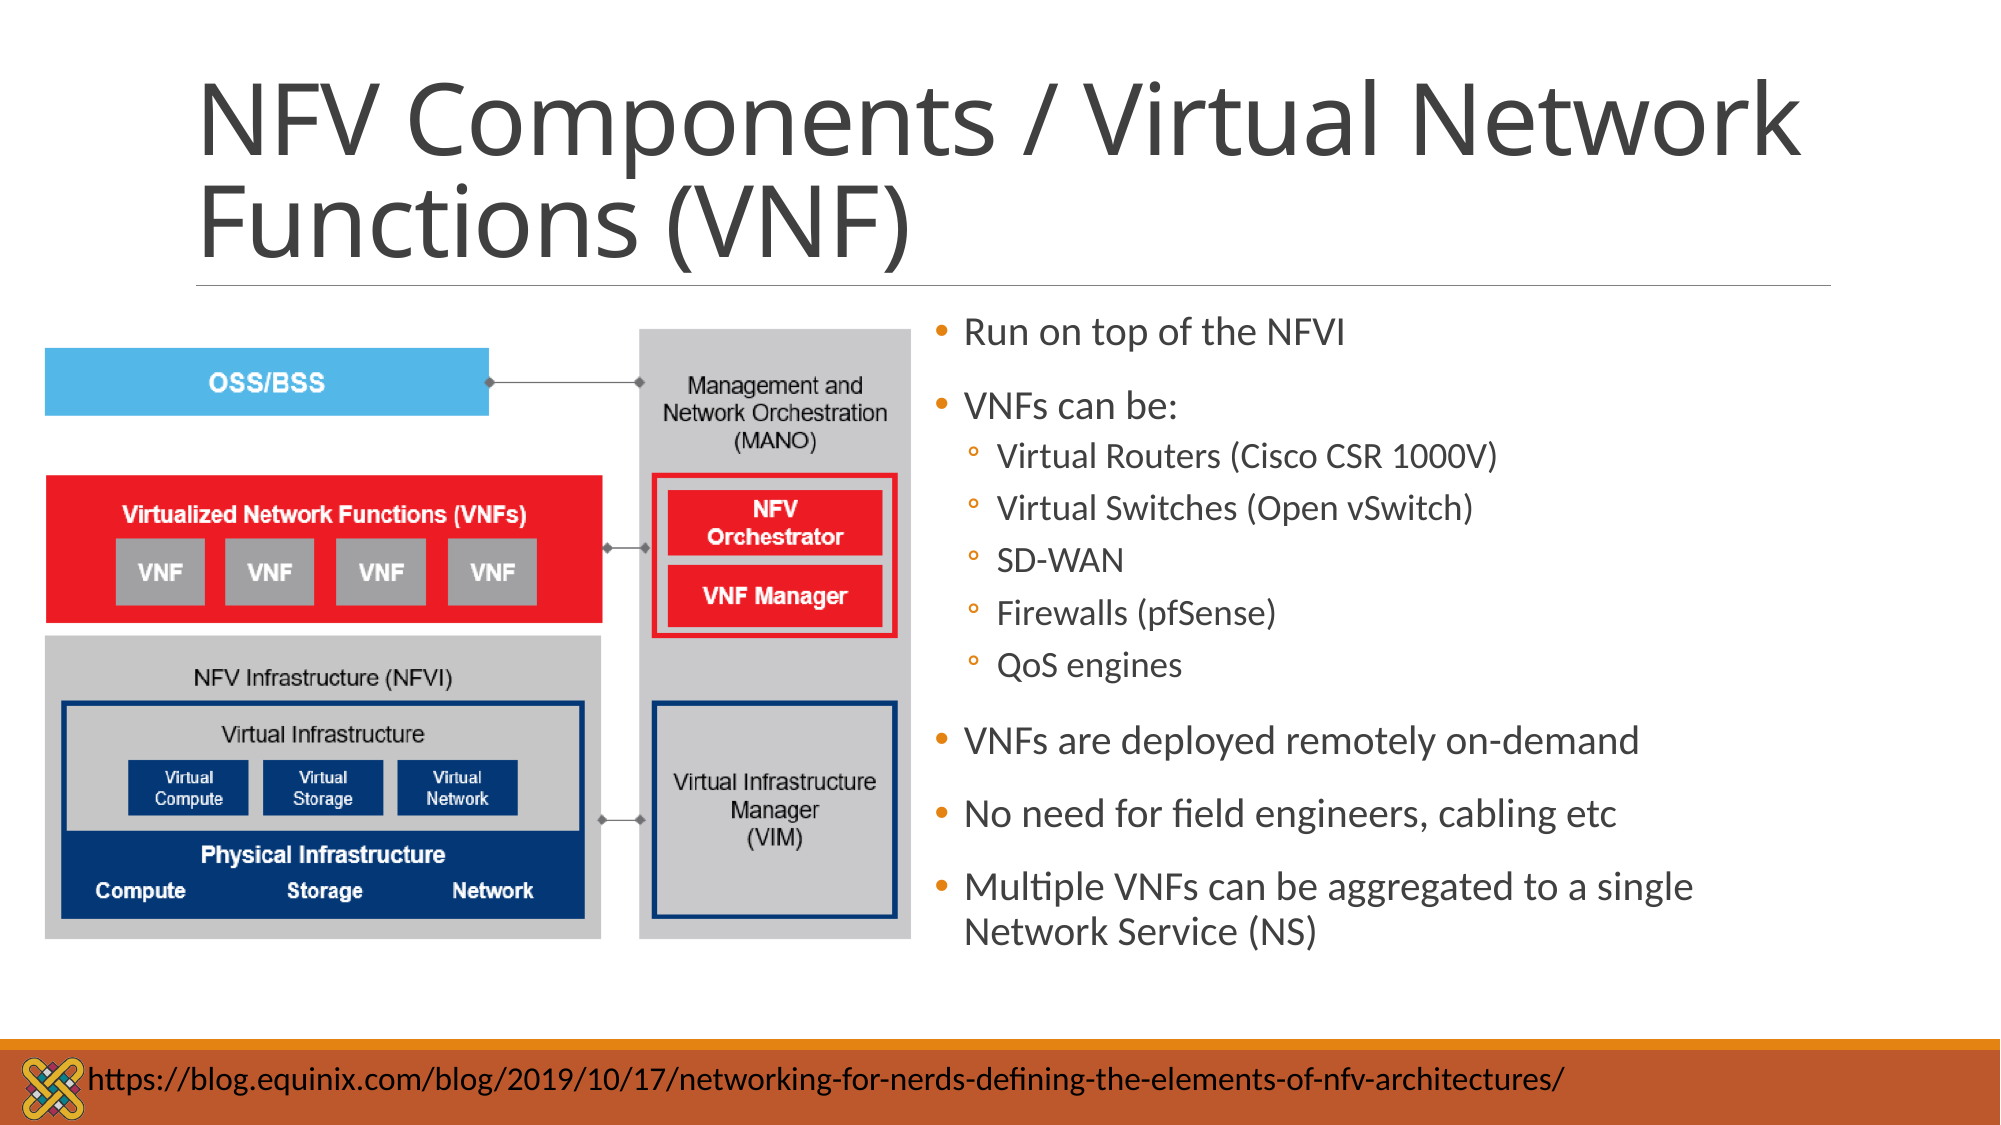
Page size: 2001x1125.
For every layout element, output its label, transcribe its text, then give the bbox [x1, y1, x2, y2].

picture [0, 302, 935, 964]
picture [19, 1053, 87, 1123]
list Run on top of the NFVI VNFs can be: Virtual Routers (Cisco CSR 1000V) Virtual Switches (Open vSwitch) SD-WAN Firewalls (pfSense) QoS engines VNFs are deployed remotely on-demand No need for field engineers, cabling etc Multiple VNFs can be aggregated to a single Network Service (NS) [940, 302, 1830, 963]
title NFV Components / Virtual Network Functions (VNF) [180, 47, 1830, 285]
text_box https://blog.equinix.com/blog/2019/10/17/networking-for-nerds-defining-the-elements-of-nfv-architectures/ [72, 1050, 1591, 1105]
